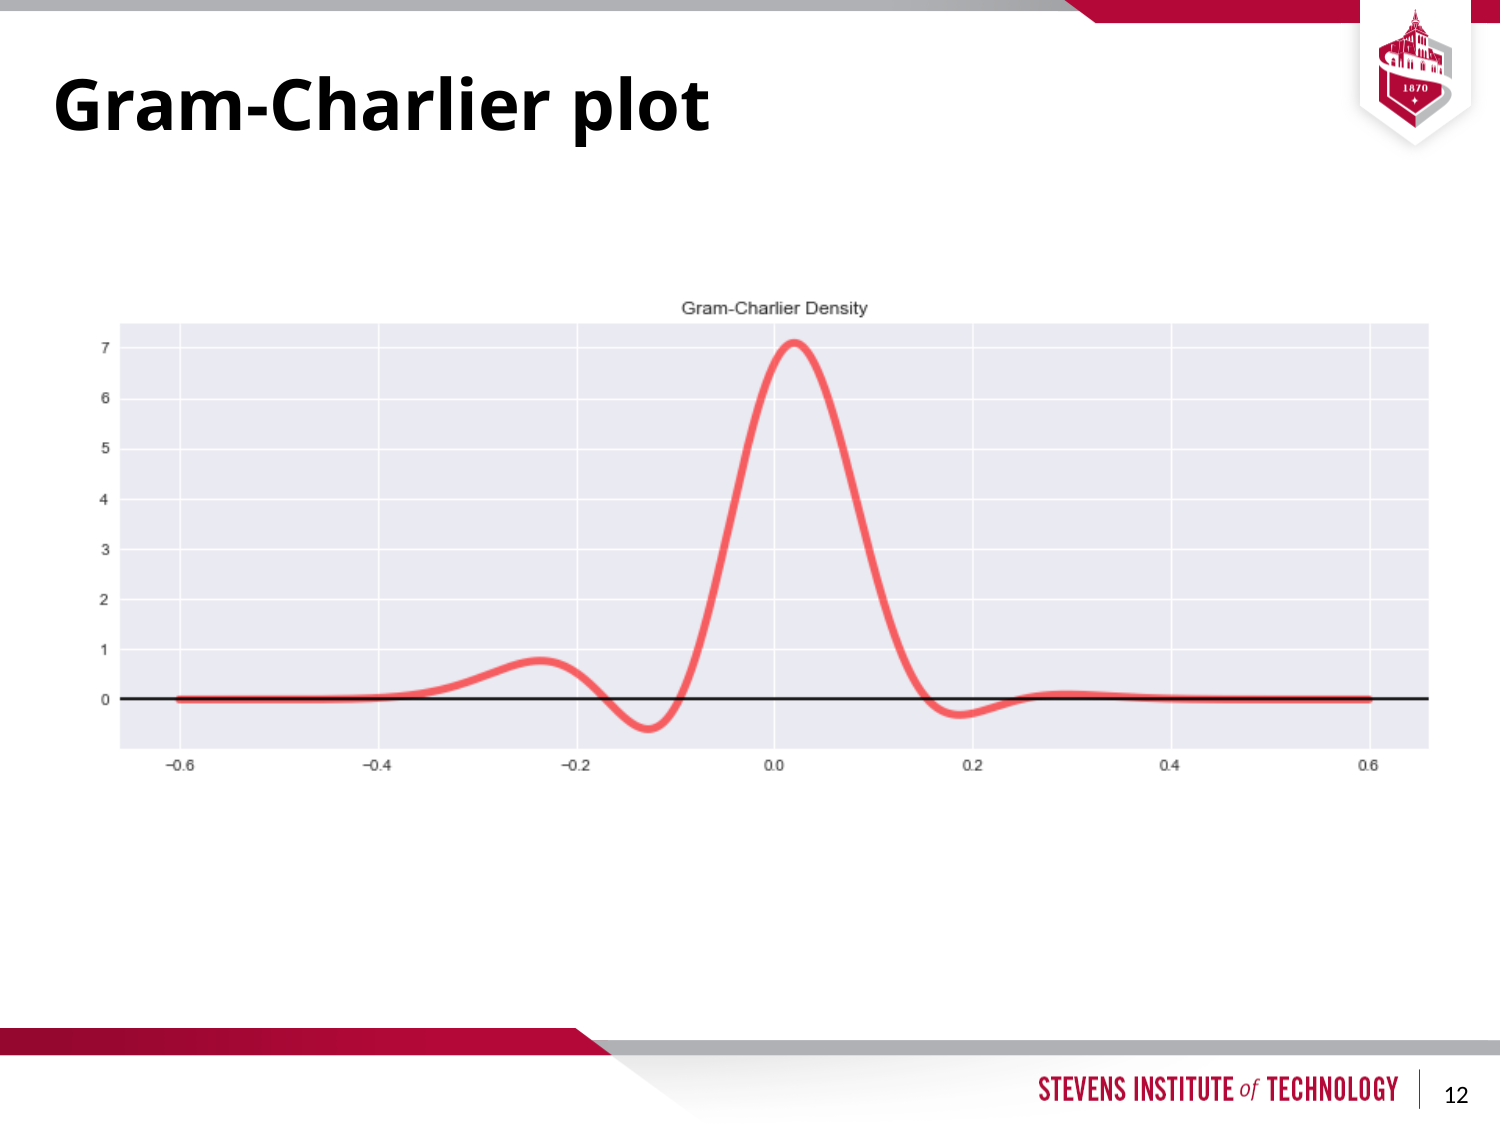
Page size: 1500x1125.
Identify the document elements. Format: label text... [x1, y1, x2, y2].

picture [89, 290, 1441, 786]
slide_number ‹#› [1428, 1071, 1490, 1108]
picture [0, 0, 1500, 160]
title Gram-Charlier plot [37, 45, 1338, 233]
picture [0, 1028, 1500, 1125]
